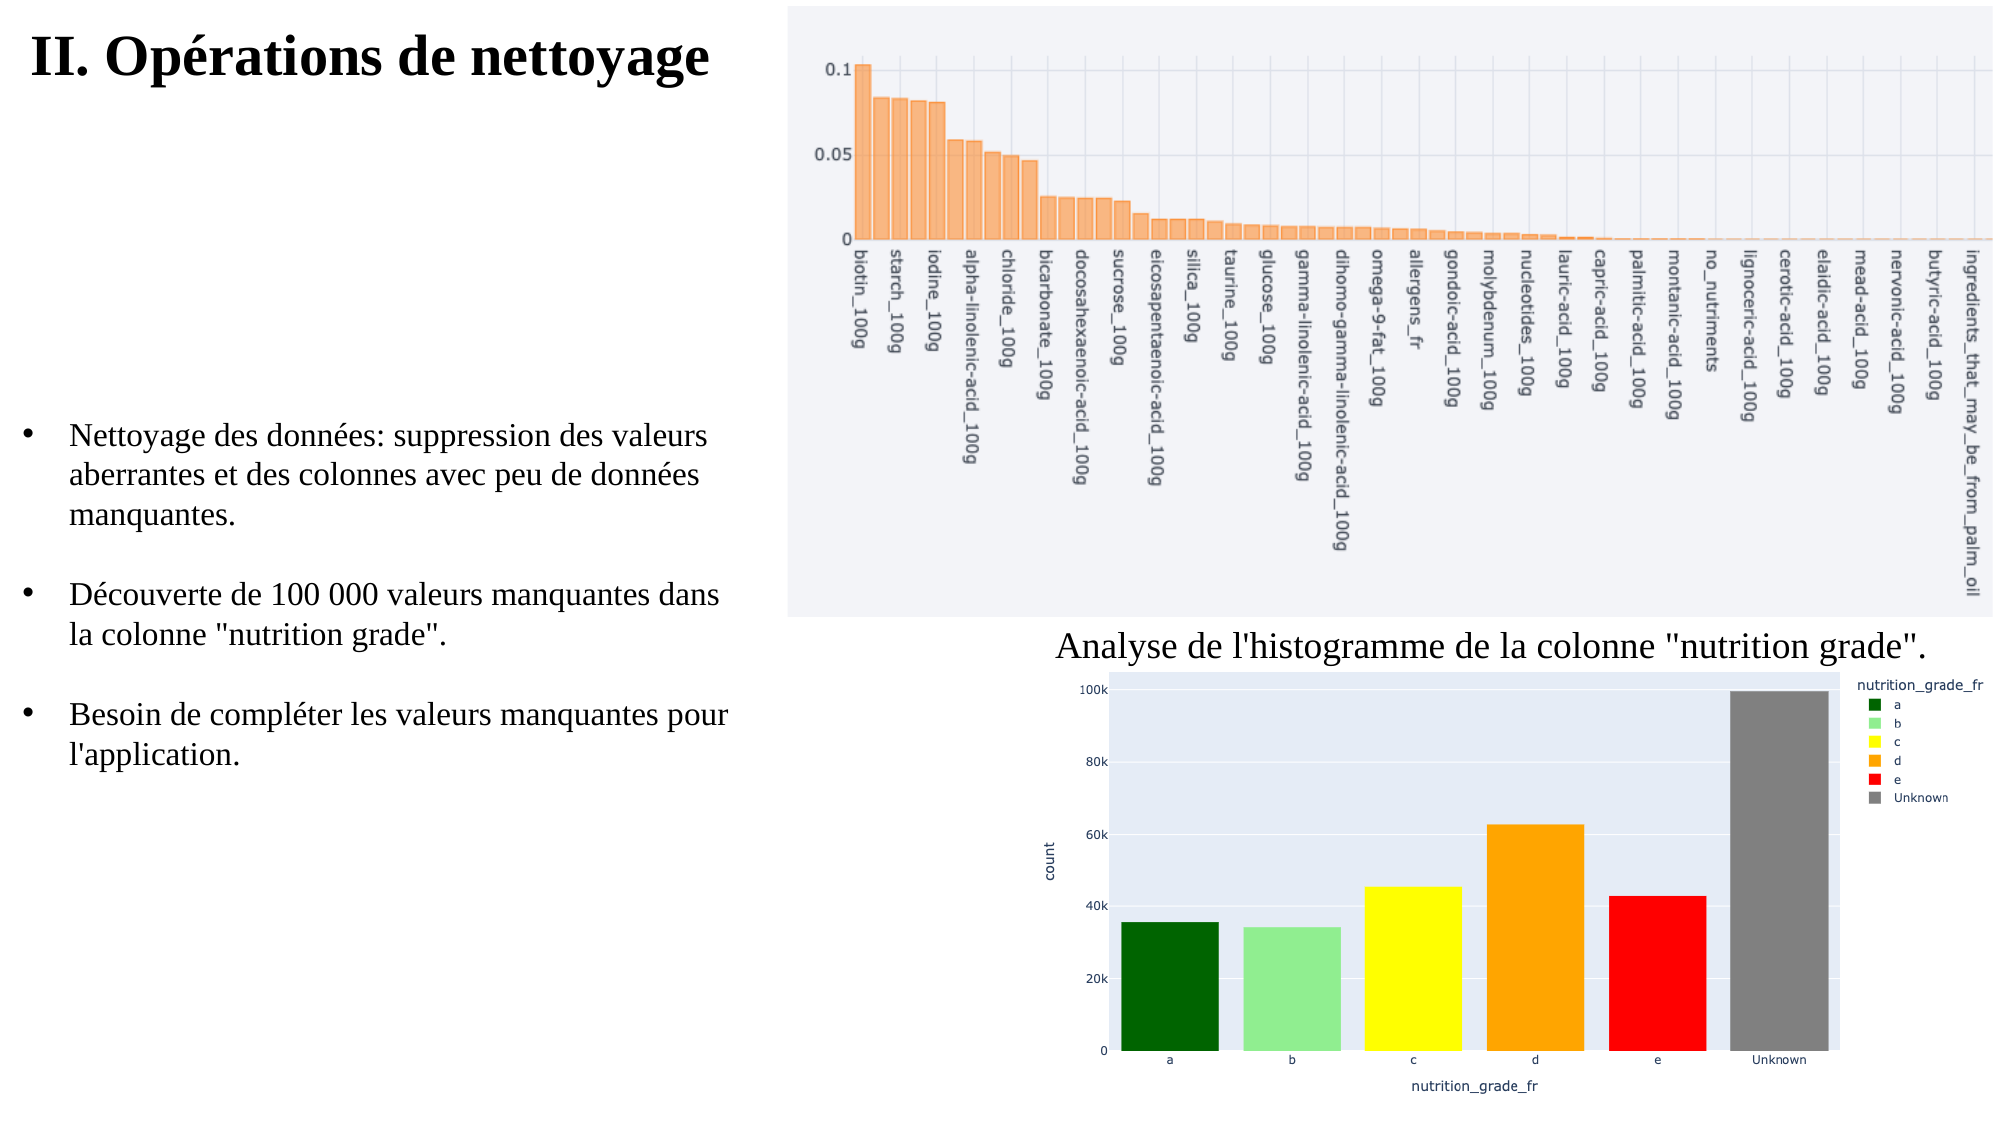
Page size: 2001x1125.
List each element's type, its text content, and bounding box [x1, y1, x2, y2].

text_box Analyse de l'histogramme de la colonne "nutrition grade". [1011, 613, 2000, 674]
text_box Nettoyage des données: suppression des valeurs aberrantes et des colonnes avec peu de données manquantes. Découverte de 100 000 valeurs manquantes dans la colonne "nutrition grade". Besoin de compléter les valeurs manquantes pour l'application. [7, 405, 766, 904]
picture [1029, 618, 1997, 1125]
title II. Opérations de nettoyage [15, 0, 1072, 96]
picture [787, 6, 1993, 617]
